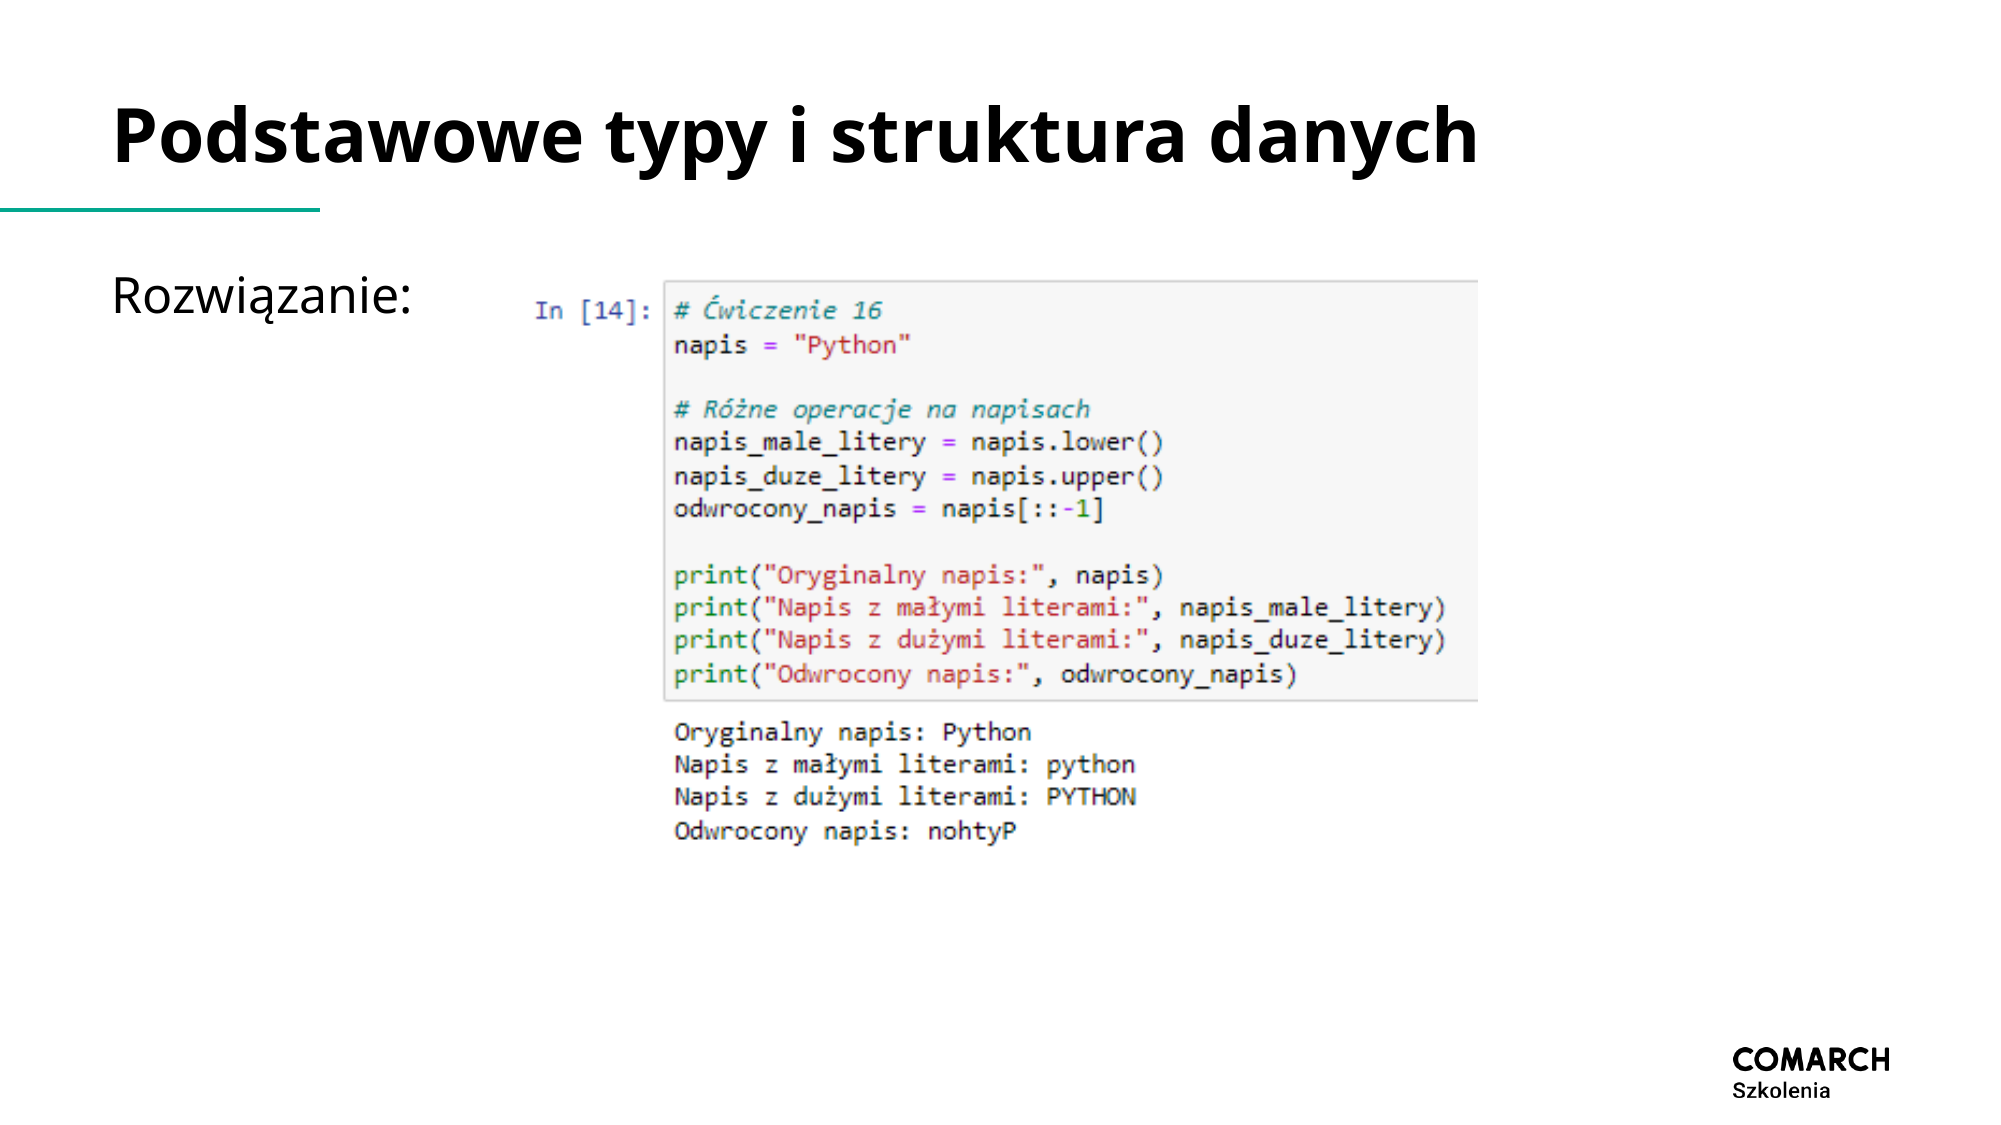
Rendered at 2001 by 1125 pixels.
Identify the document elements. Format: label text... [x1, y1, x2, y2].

picture [522, 270, 1478, 855]
title Podstawowe typy i struktura danych [111, 0, 1889, 185]
list Rozwiązanie: [111, 243, 1889, 1000]
picture [1733, 1047, 1889, 1098]
